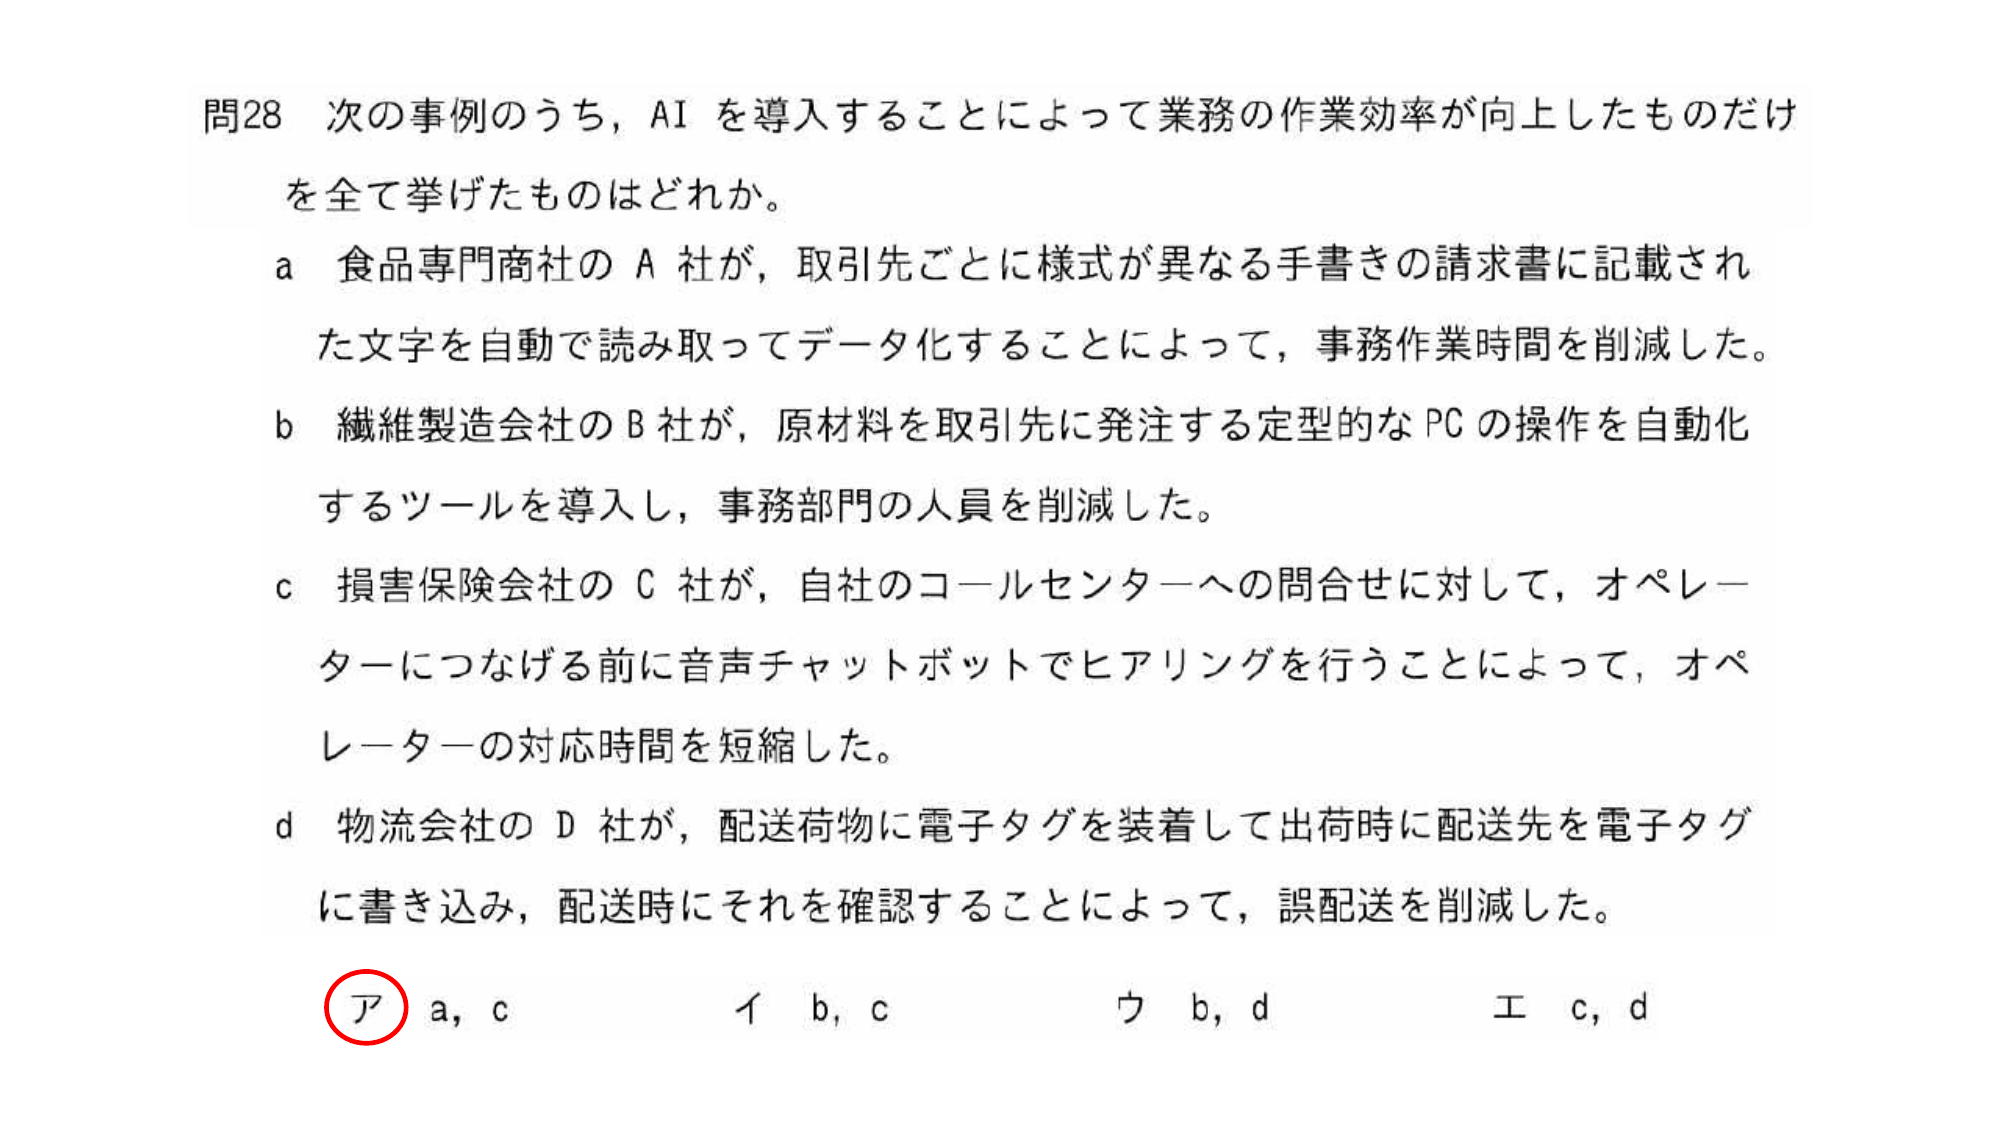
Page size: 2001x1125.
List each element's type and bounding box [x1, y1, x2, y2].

text_box [325, 979, 340, 1036]
picture [340, 975, 1660, 1042]
picture [187, 83, 1813, 936]
text_box [346, 970, 386, 975]
